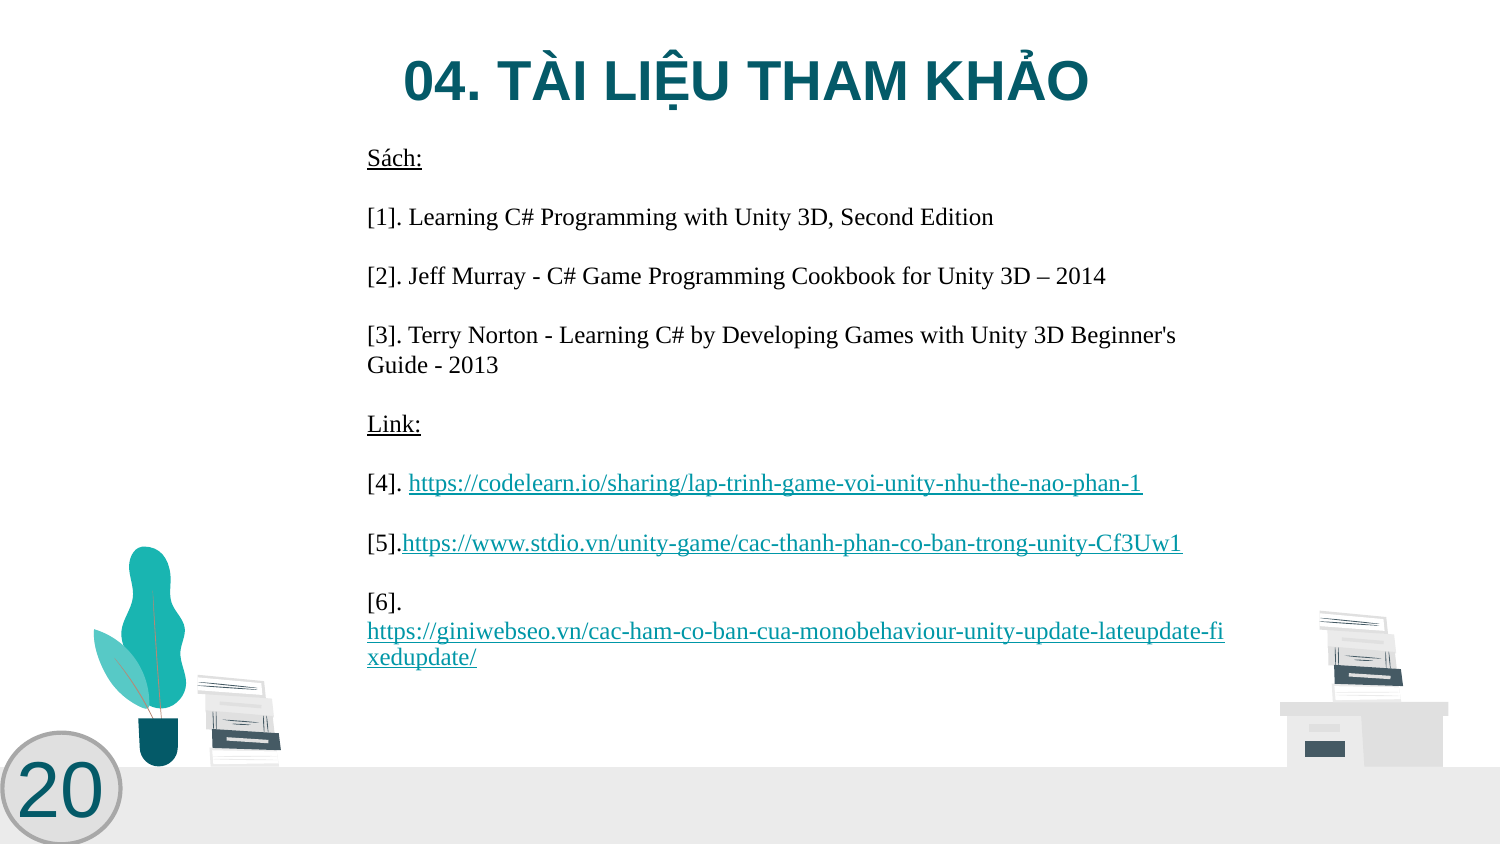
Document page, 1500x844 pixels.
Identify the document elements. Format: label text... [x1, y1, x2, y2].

title 04. TÀI LIỆU THAM KHẢO [305, 41, 1189, 115]
text_box Sách: [1]. Learning C# Programming with Unity 3D, Second Edition [2]. Jeff Murray - C# Game Programming Cookbook for Unity 3D – 2014 [3]. Terry Norton - Learning C# by Developing Games with Unity 3D Beginner's Guide - 2013 Link: [4]. https://codelearn.io/sharing/lap-trinh-game-voi-unity-nhu-the-nao-phan-1 [5].https://www.stdio.vn/unity-game/cac-thanh-phan-co-ban-trong-unity-Cf3Uw1 [6].https://giniwebseo.vn/cac-ham-co-ban-cua-monobehaviour-unity-update-lateupdate-fixedupdate/ [352, 134, 1242, 683]
text_box 20 [0, 730, 124, 841]
